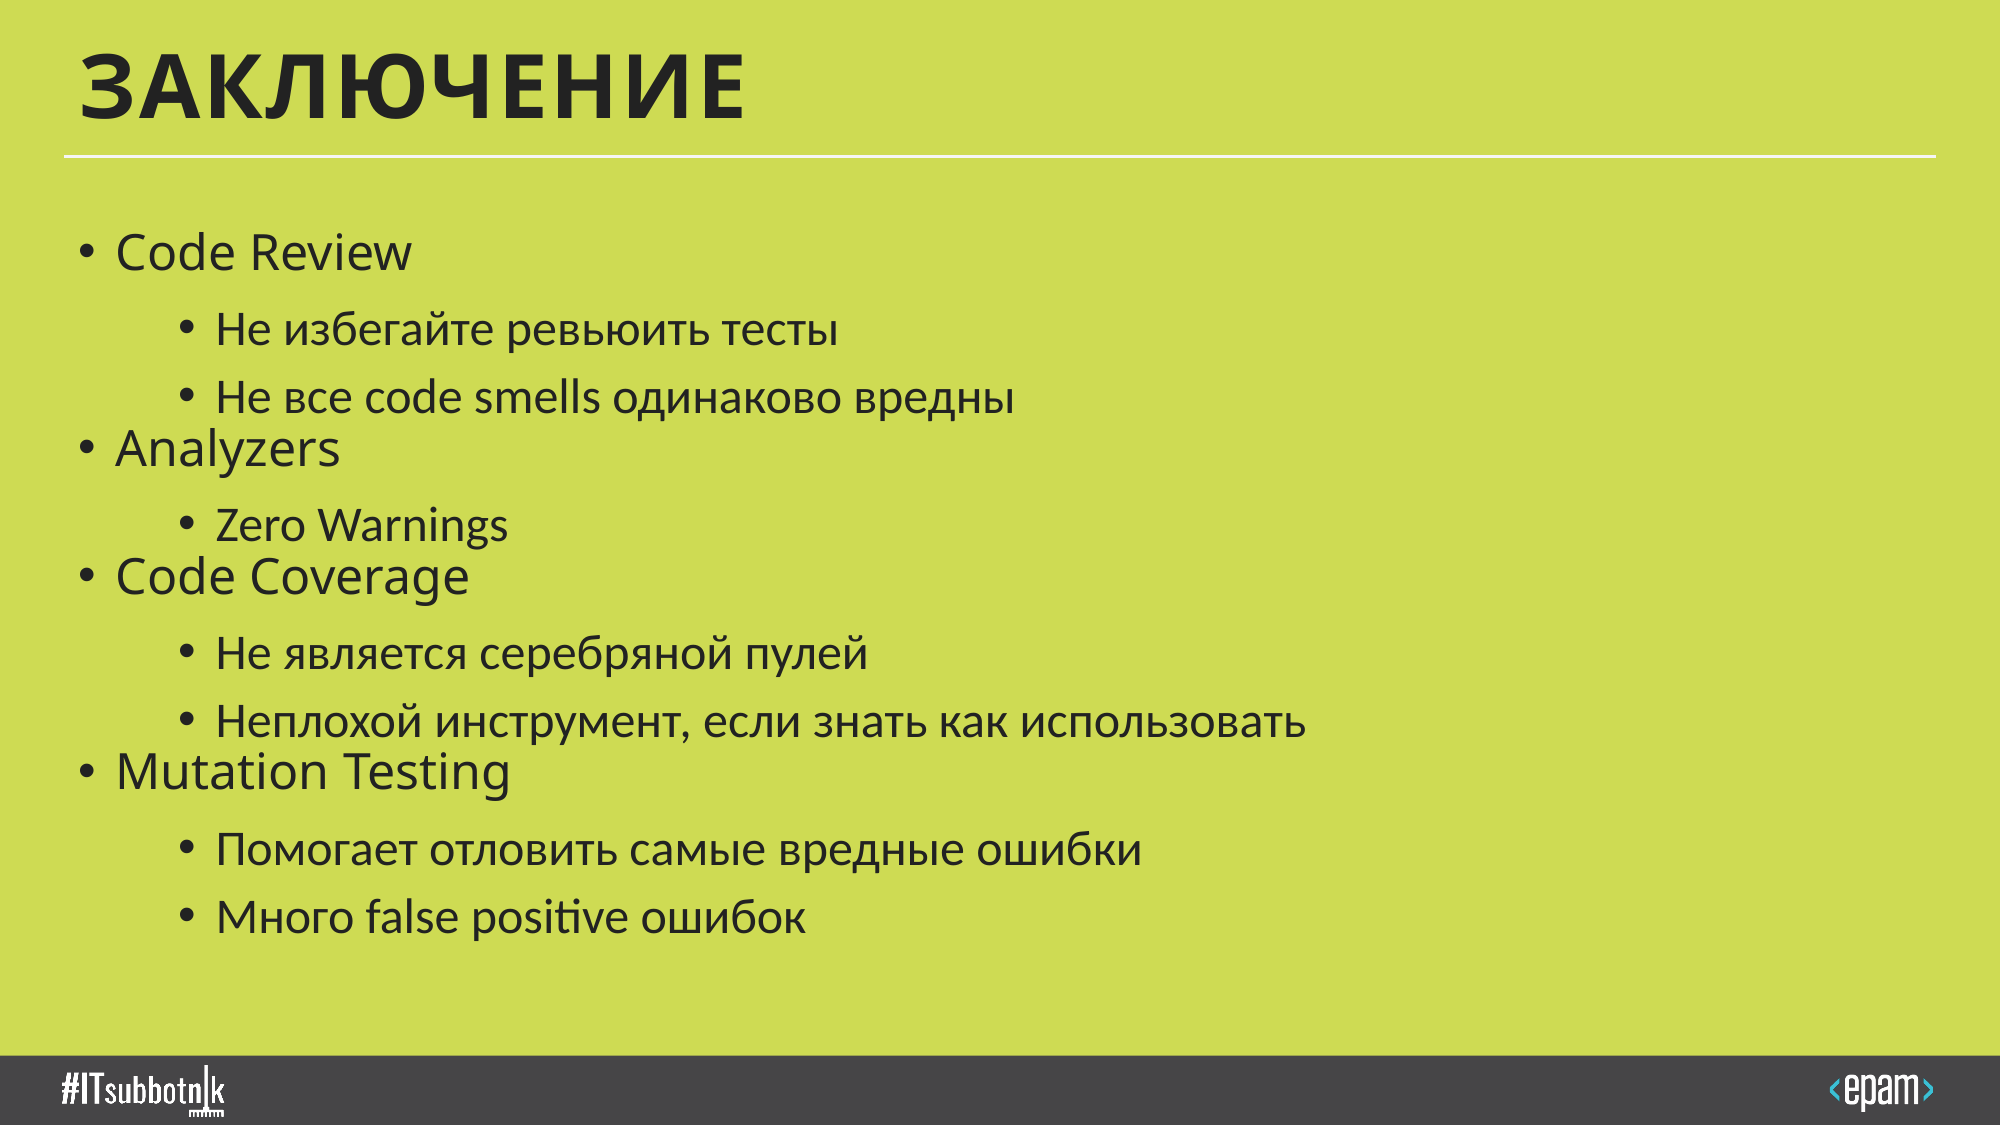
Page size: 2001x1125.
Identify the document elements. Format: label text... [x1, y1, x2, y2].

title Заключение [78, 50, 1922, 116]
picture [51, 1025, 235, 1125]
list Code Review Не избегайте ревьюить тесты Не все code smells одинаково вредны Analyzers Zero Warnings Code Coverage Не является серебряной пулей Неплохой инструмент, если знать как использовать Mutation Testing Помогает отловить самые вредные ошибки Много false positive ошибок [78, 236, 1922, 980]
